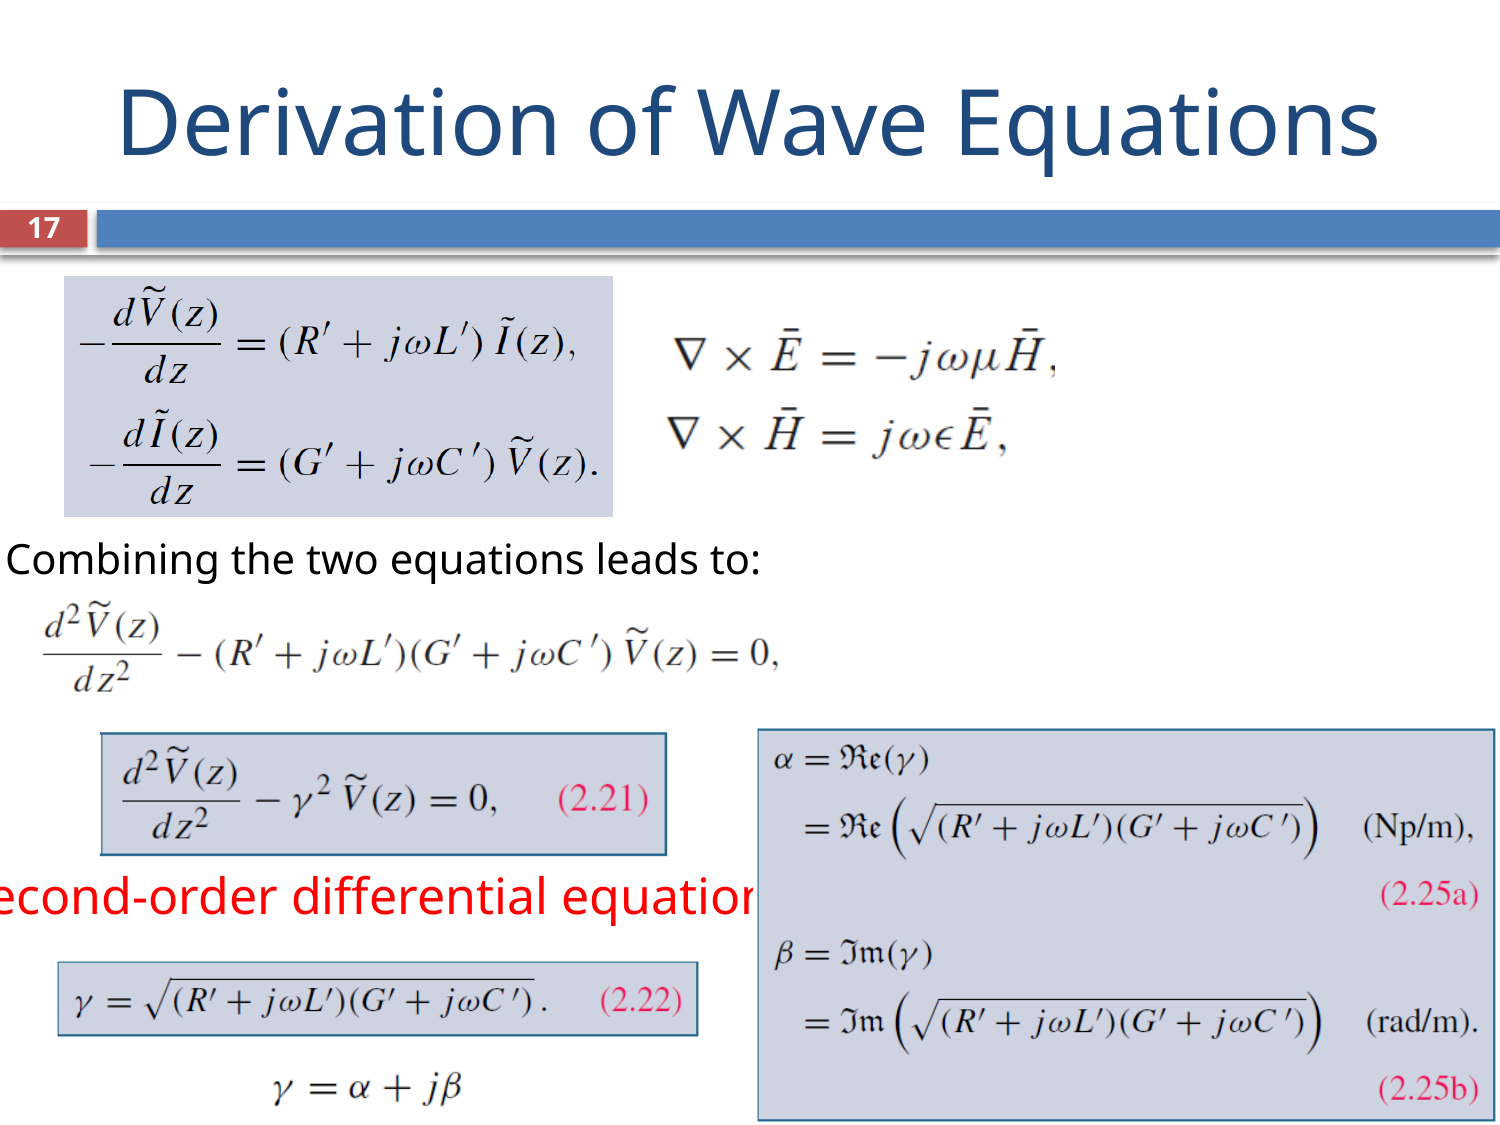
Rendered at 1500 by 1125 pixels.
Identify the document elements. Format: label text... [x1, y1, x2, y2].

picture [95, 726, 671, 860]
picture [37, 587, 785, 698]
picture [753, 724, 1500, 1125]
text_box Combining the two equations leads to: [0, 525, 777, 590]
title Derivation of Wave Equations [100, 37, 1438, 200]
slide_number 17 [0, 208, 88, 249]
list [62, 274, 615, 518]
picture [266, 1063, 467, 1115]
picture [0, 937, 704, 1040]
text_box Second-order differential equation [0, 857, 747, 933]
picture [653, 318, 1056, 463]
